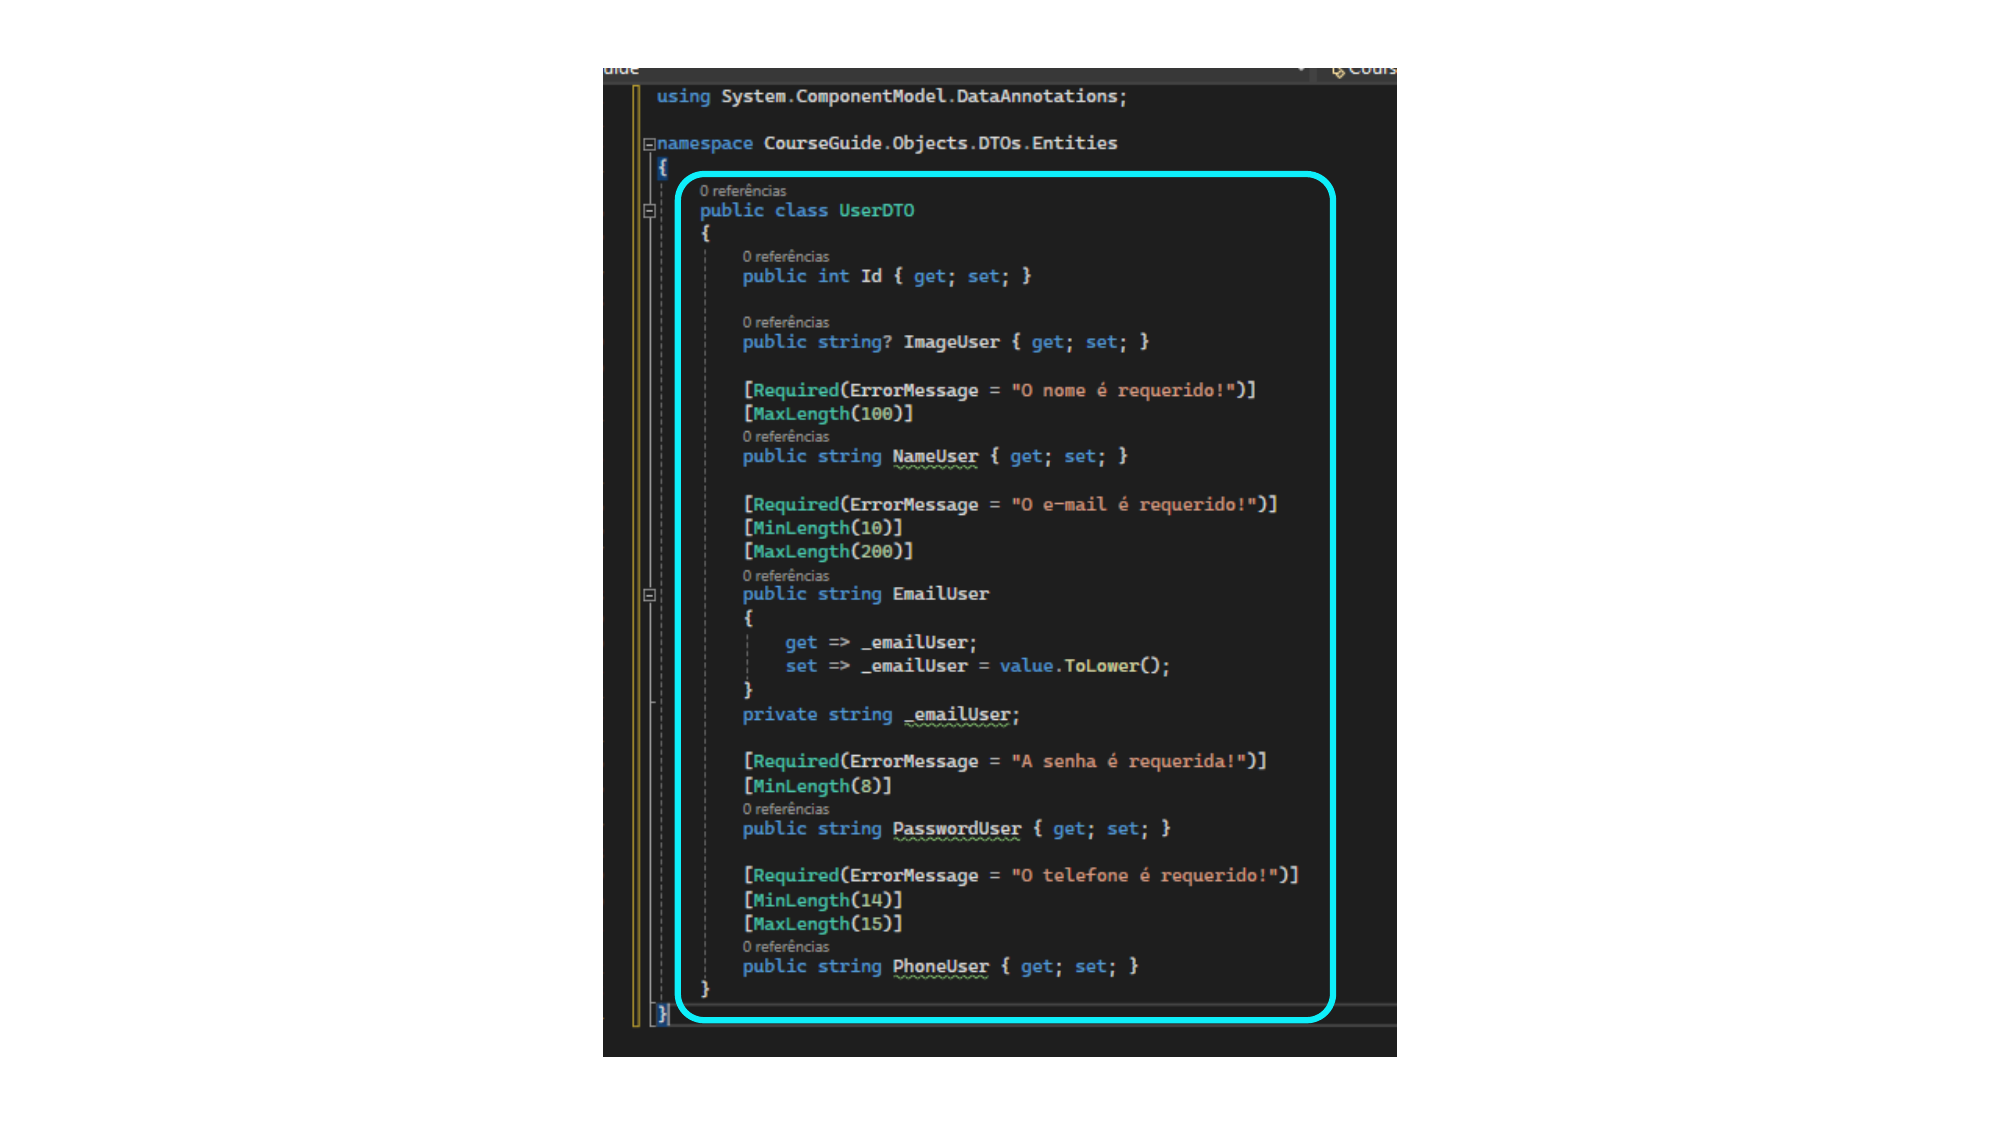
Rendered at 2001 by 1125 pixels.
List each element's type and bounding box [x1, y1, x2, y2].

picture [602, 68, 1398, 1057]
